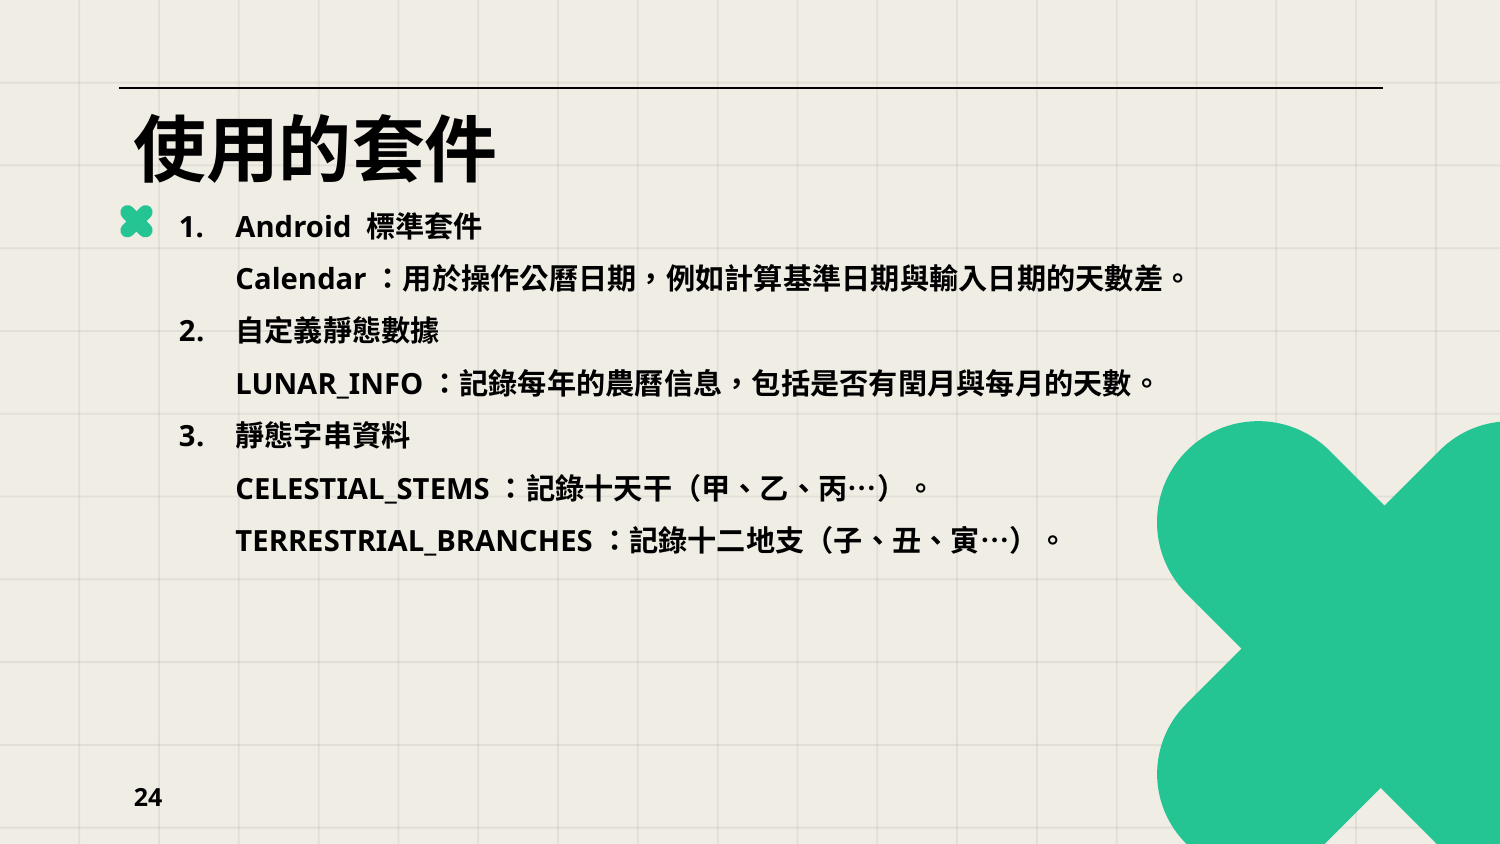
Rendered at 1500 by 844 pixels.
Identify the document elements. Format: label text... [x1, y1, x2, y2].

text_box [1114, 378, 1500, 844]
title 使用的套件 [118, 88, 1382, 183]
text_box Android 標準套件 Calendar：用於操作公曆日期，例如計算基準日期與輸入日期的天數差。 自定義靜態數據 LUNAR_INFO：記錄每年的農曆信息，包括是否有閏月與每月的天數。 靜態字串資料 CELESTIAL_STEMS：記錄十天干（甲、乙、丙…）。 TERRESTRIAL_BRANCHES：記錄十二地支（子、丑、寅…）。 [164, 182, 1381, 565]
slide_number 24 [119, 766, 209, 831]
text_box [116, 201, 156, 241]
